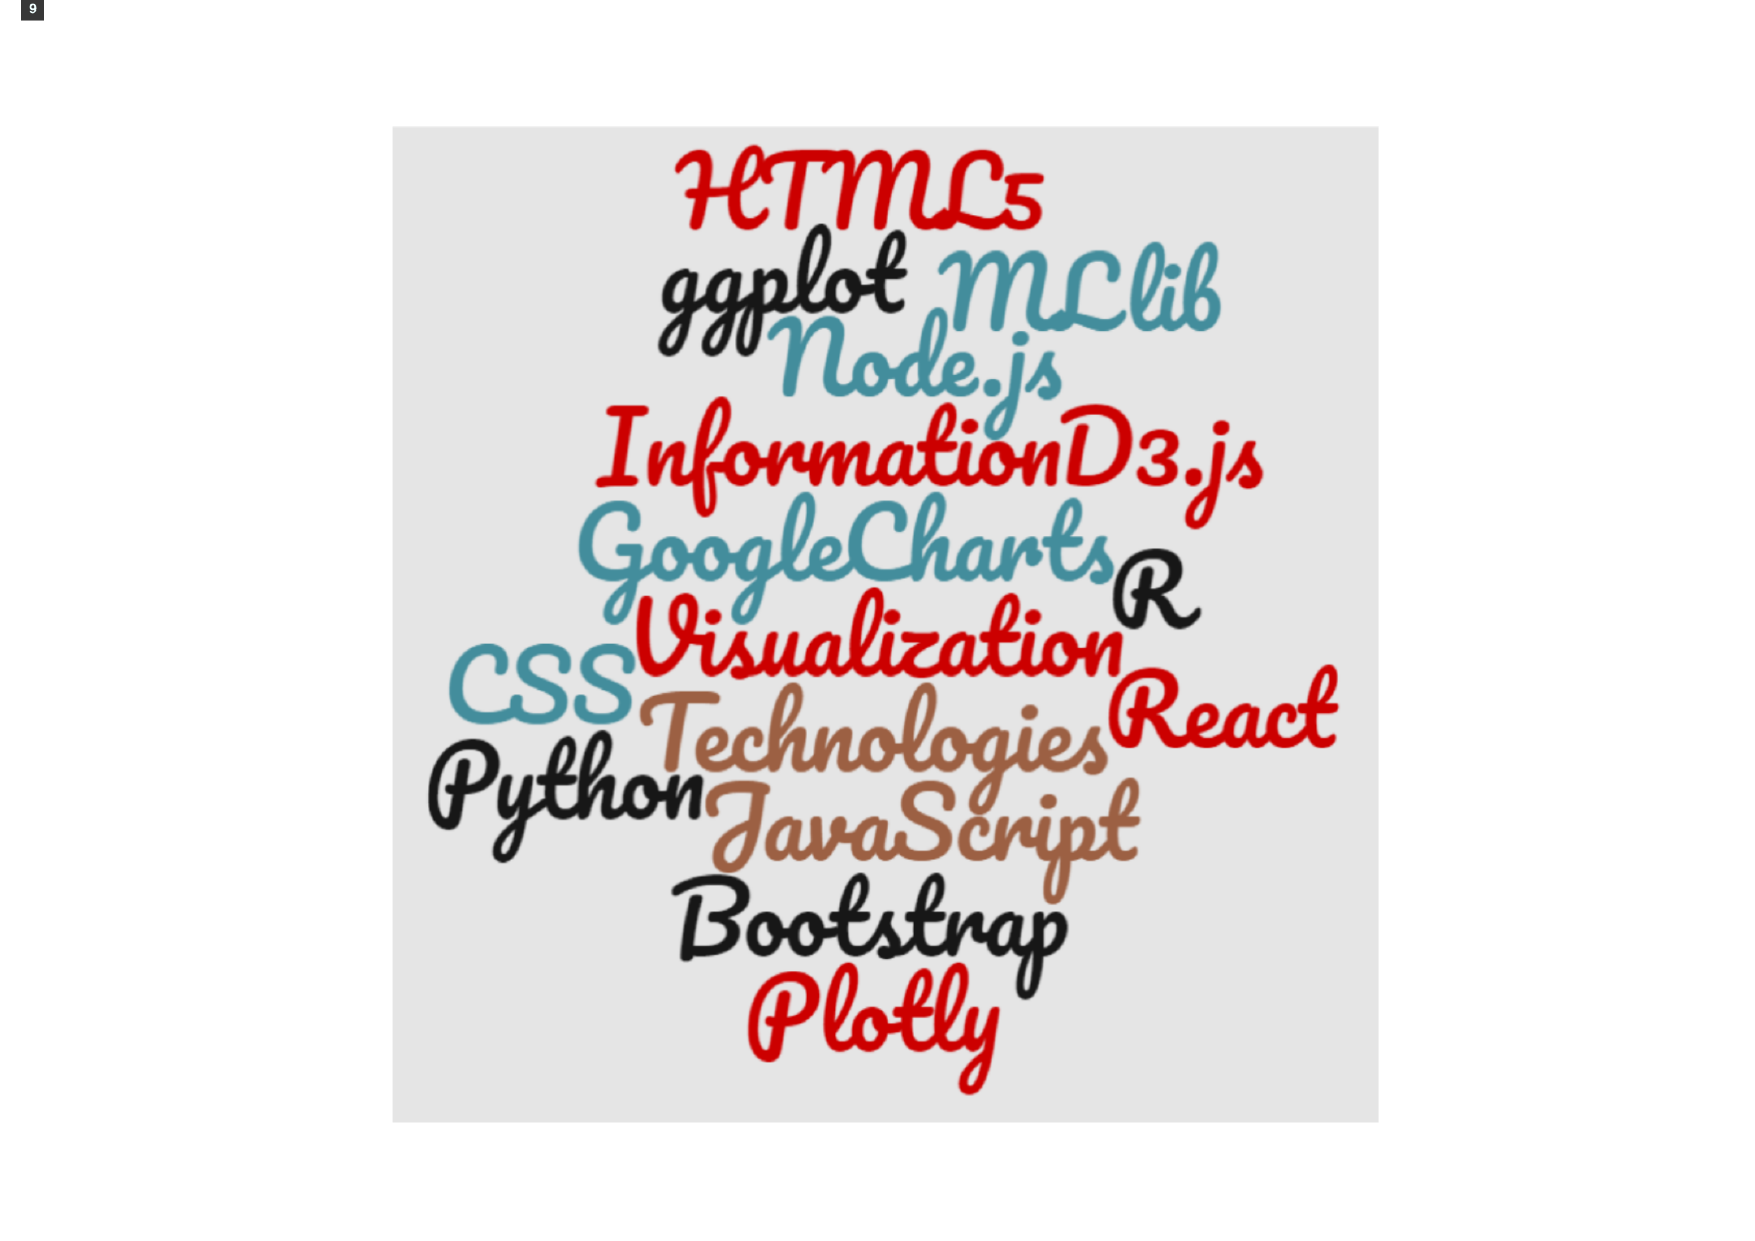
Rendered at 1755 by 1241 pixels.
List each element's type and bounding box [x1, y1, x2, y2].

text_box [8, 0, 1745, 1241]
